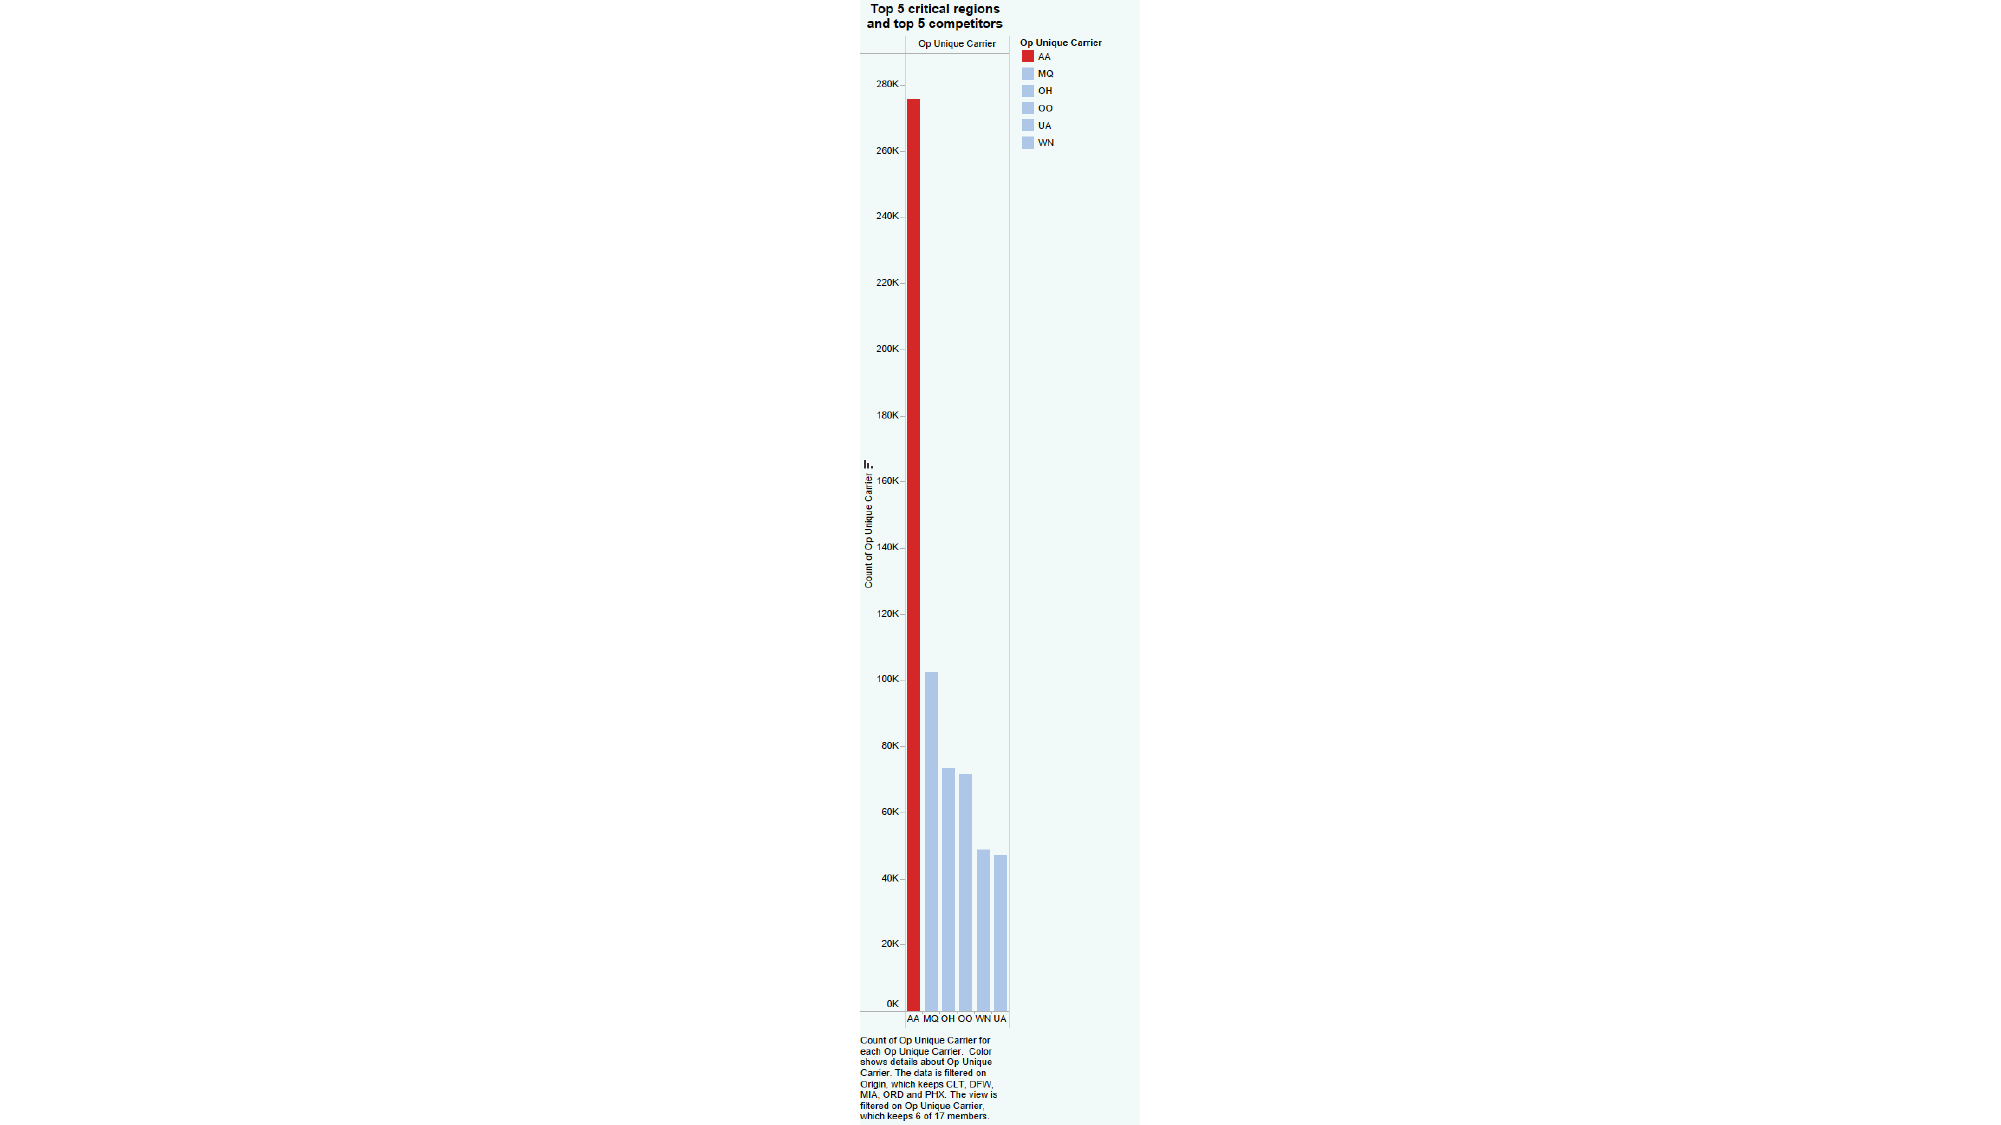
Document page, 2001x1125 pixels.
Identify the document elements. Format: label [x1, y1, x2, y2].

picture [860, 0, 1140, 1125]
